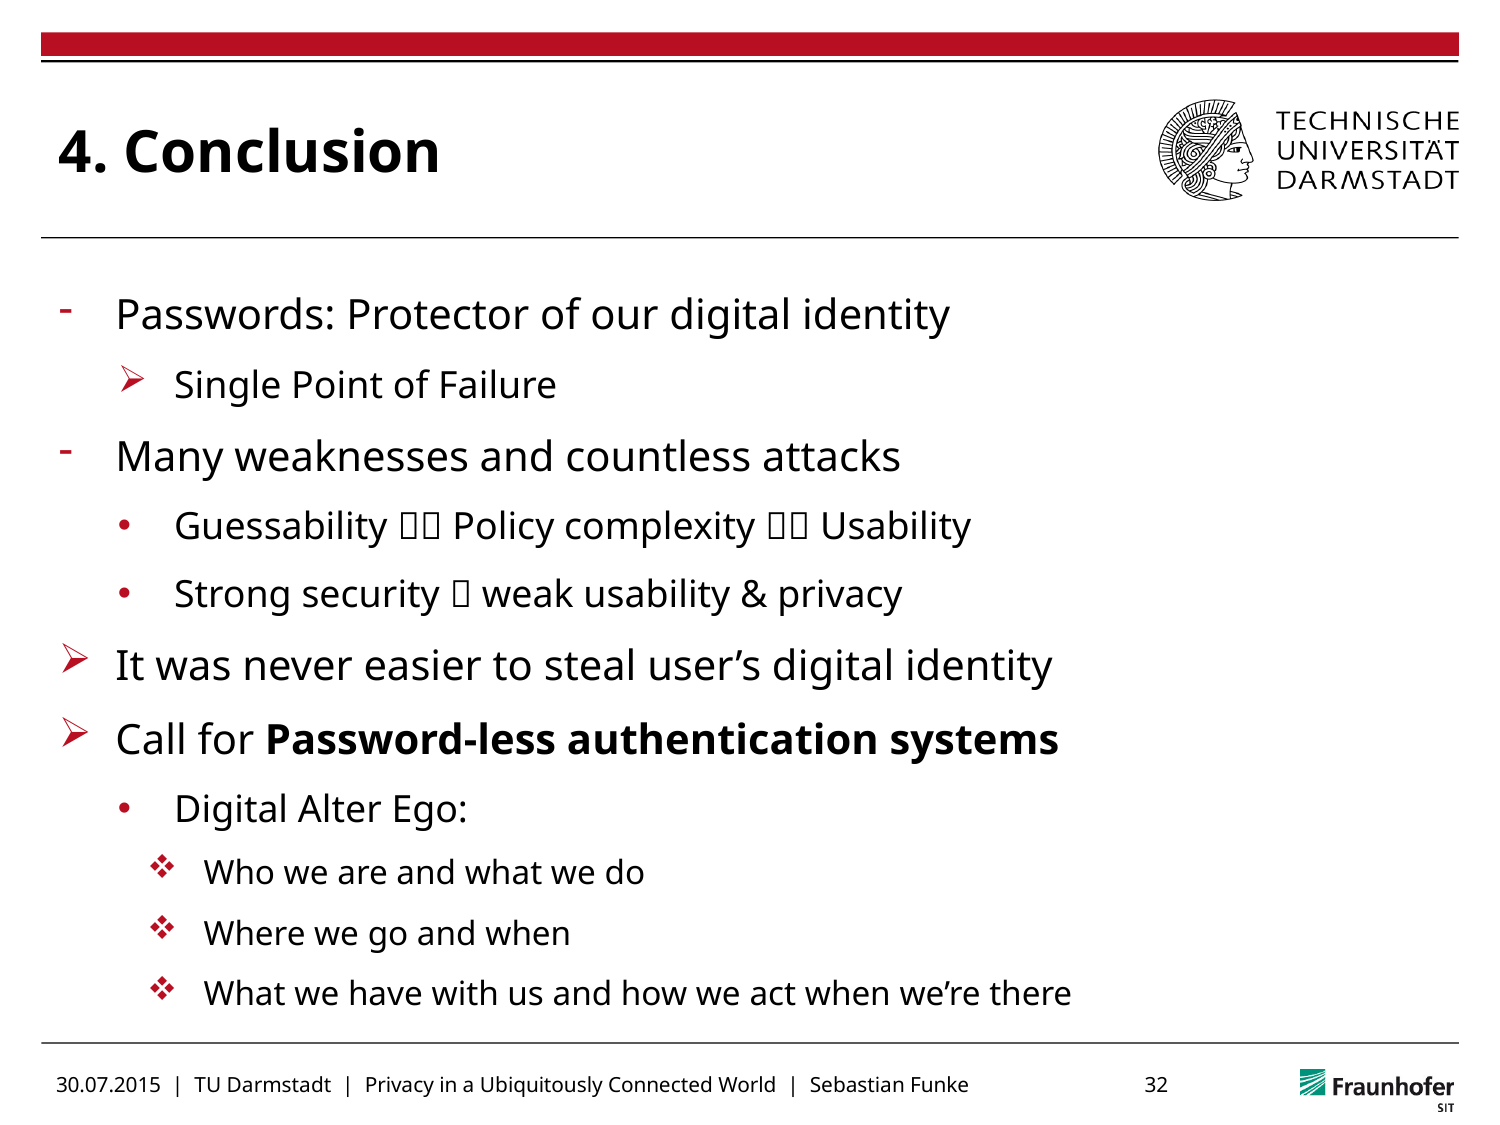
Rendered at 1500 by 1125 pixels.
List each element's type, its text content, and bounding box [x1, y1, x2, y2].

picture [1124, 81, 1459, 219]
title 4. Conclusion [58, 79, 1149, 218]
picture [1300, 1069, 1454, 1112]
list Passwords: Protector of our digital identity Single Point of Failure Many weaknesses and countless attacks Guessability  Policy complexity  Usability Strong security  weak usability & privacy It was never easier to steal user’s digital identity Call for Password-less authentication systems Digital Alter Ego: Who we are and what we do Where we go and when What we have with us and how we act when we’re there [58, 265, 1448, 1001]
